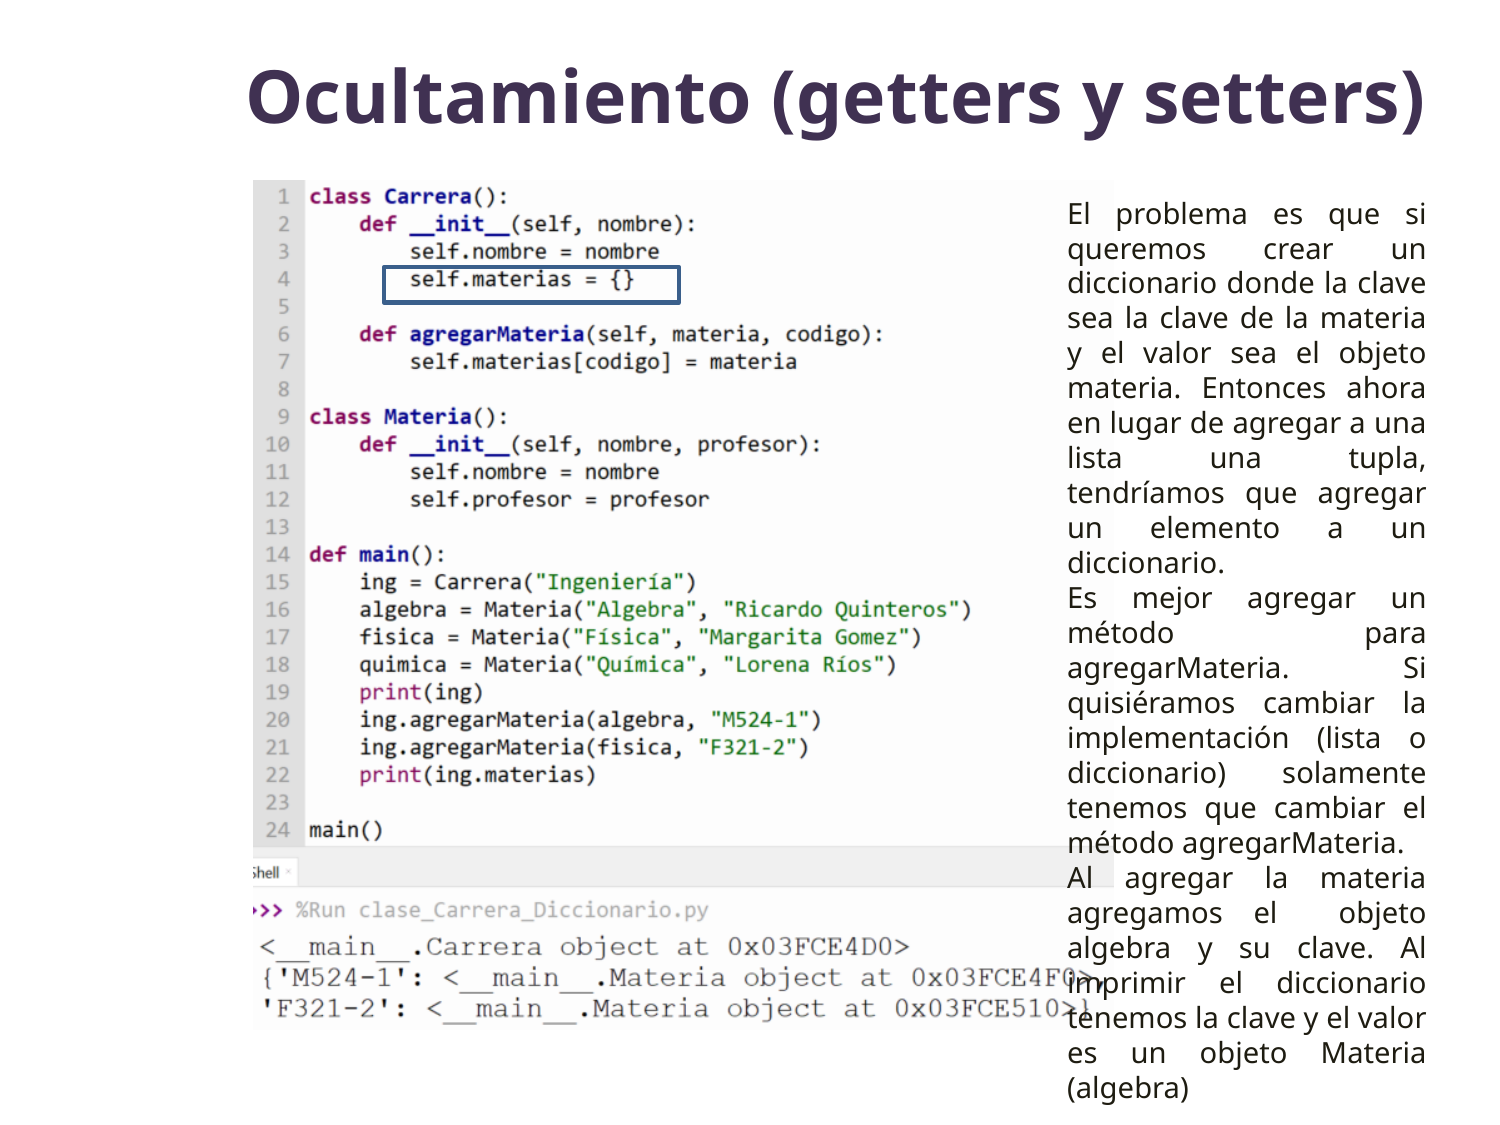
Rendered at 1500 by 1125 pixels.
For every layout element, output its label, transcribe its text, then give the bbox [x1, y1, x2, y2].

title Ocultamiento (getters y setters) [229, 0, 1442, 188]
text_box El problema es que si queremos crear un diccionario donde la clave sea la clave de la materia y el valor sea el objeto materia. Entonces ahora en lugar de agregar a una lista una tupla, tendríamos que agregar un elemento a un diccionario. Es mejor agregar un método para agregarMateria. Si quisiéramos cambiar la implementación (lista o diccionario) solamente tenemos que cambiar el método agregarMateria. Al agregar la materia agregamos el objeto algebra y su clave. Al imprimir el diccionario tenemos la clave y el valor es un objeto Materia (algebra) [1118, 187, 1442, 688]
picture [252, 179, 1114, 1030]
